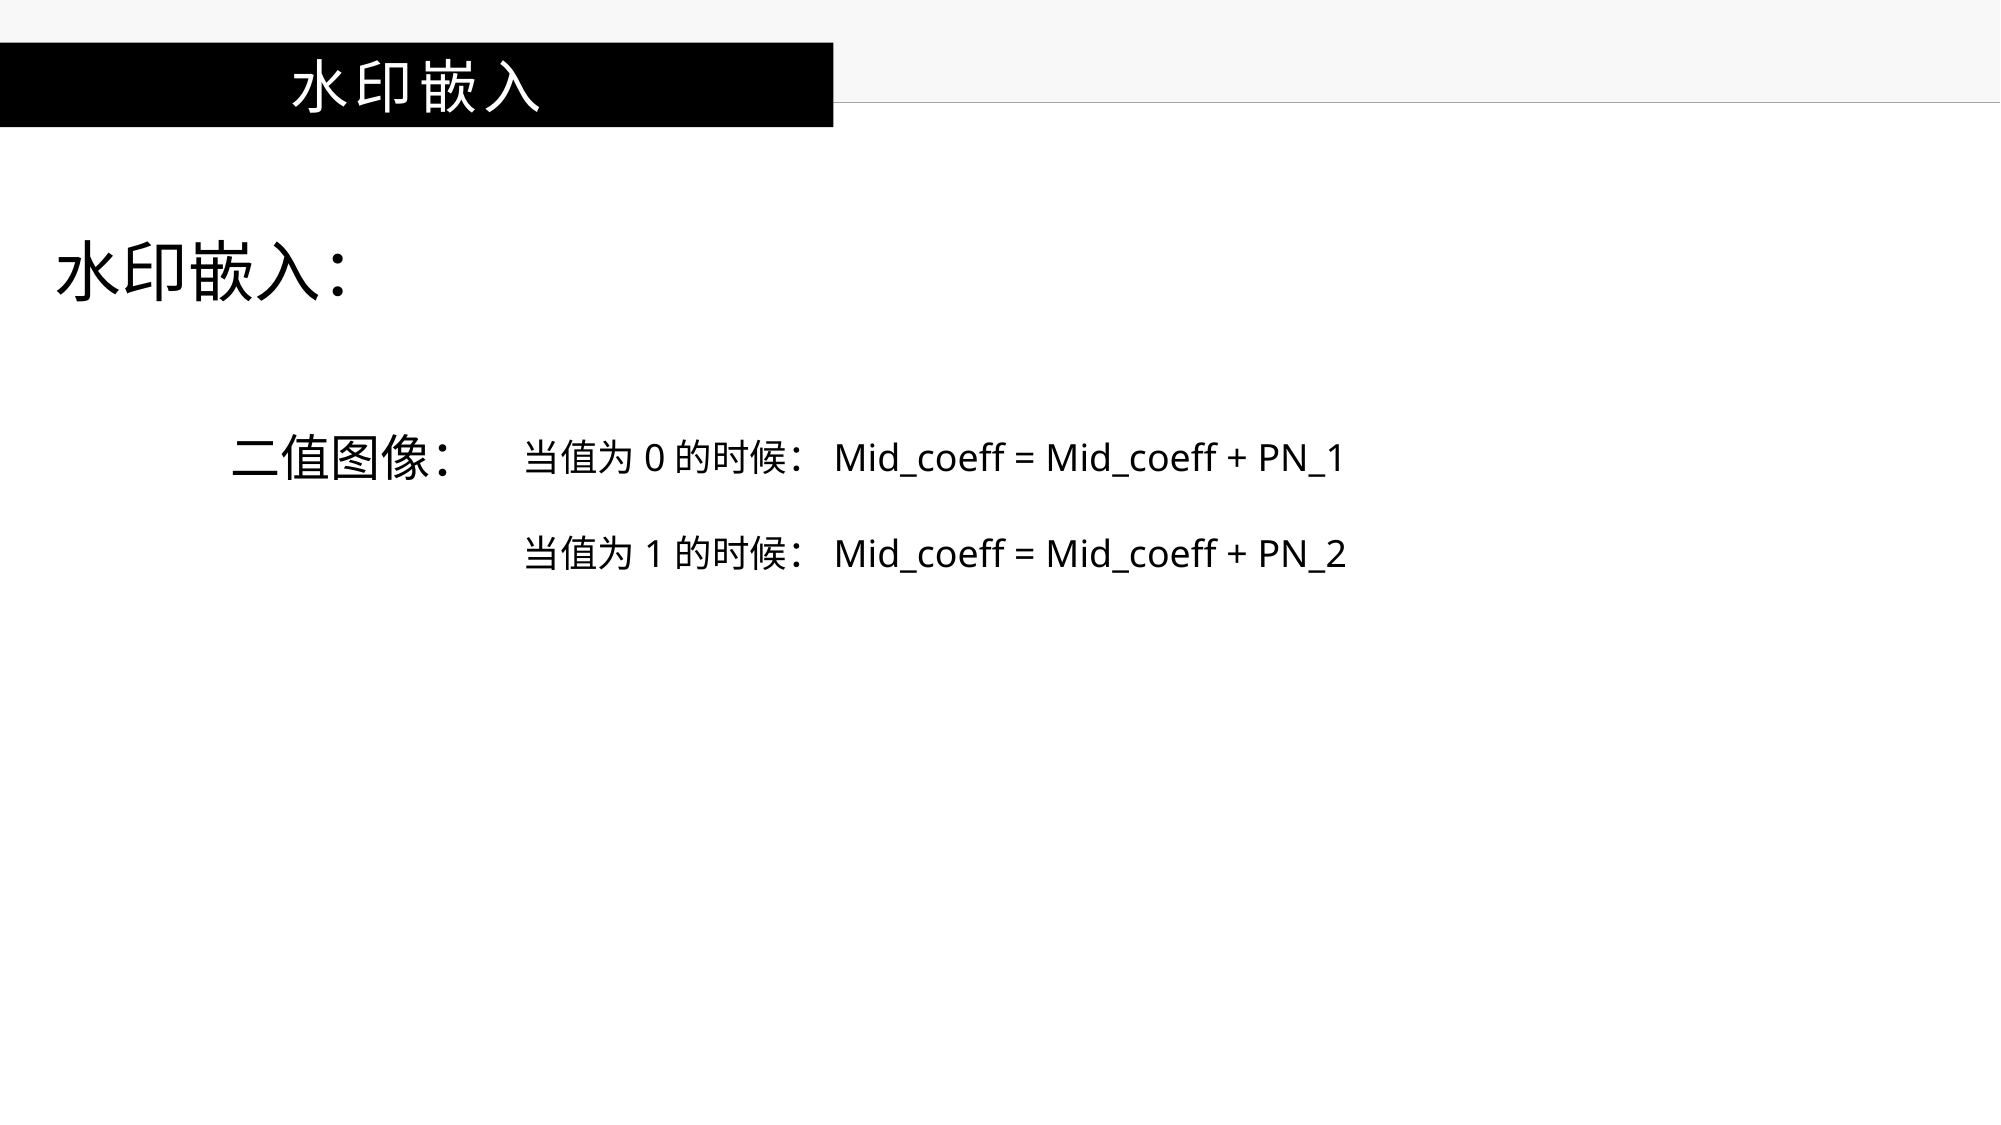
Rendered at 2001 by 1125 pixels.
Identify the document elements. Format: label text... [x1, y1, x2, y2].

text_box 水印嵌入 [0, 42, 834, 128]
text_box 二值图像： [215, 419, 449, 494]
text_box 水印嵌入： [39, 222, 557, 317]
text_box 当值为1的时候：Mid_coeff = Mid_coeff + PN_2 [507, 522, 1373, 582]
text_box 当值为0的时候：Mid_coeff = Mid_coeff + PN_1 [507, 426, 1373, 487]
